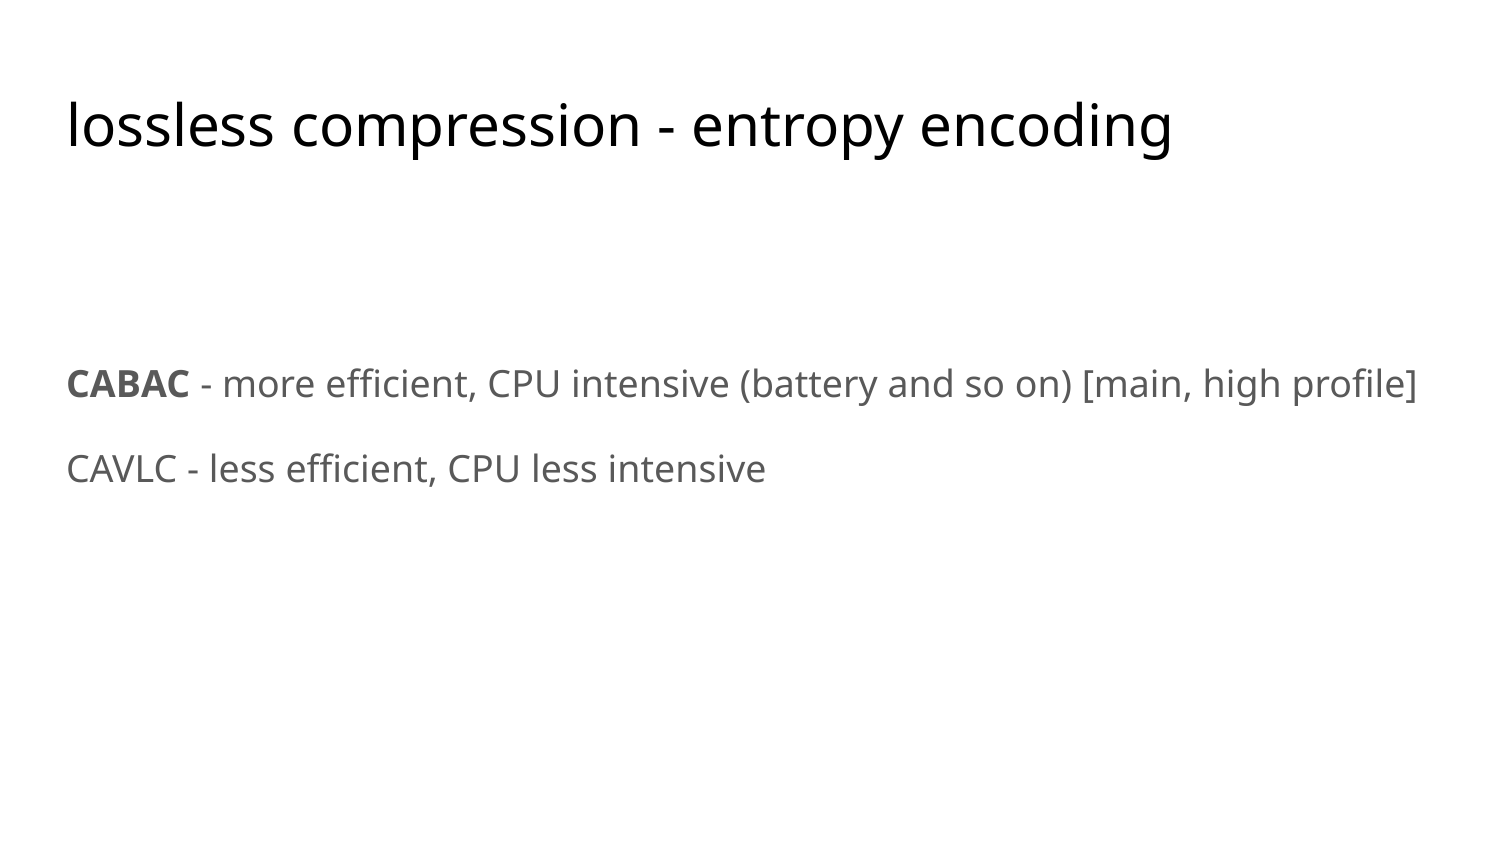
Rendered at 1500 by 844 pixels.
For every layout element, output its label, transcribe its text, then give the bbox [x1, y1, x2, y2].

list CABAC - more efficient, CPU intensive (battery and so on) [main, high profile] CAVLC - less efficient, CPU less intensive [51, 259, 1449, 720]
title lossless compression - entropy encoding [51, 72, 1449, 167]
